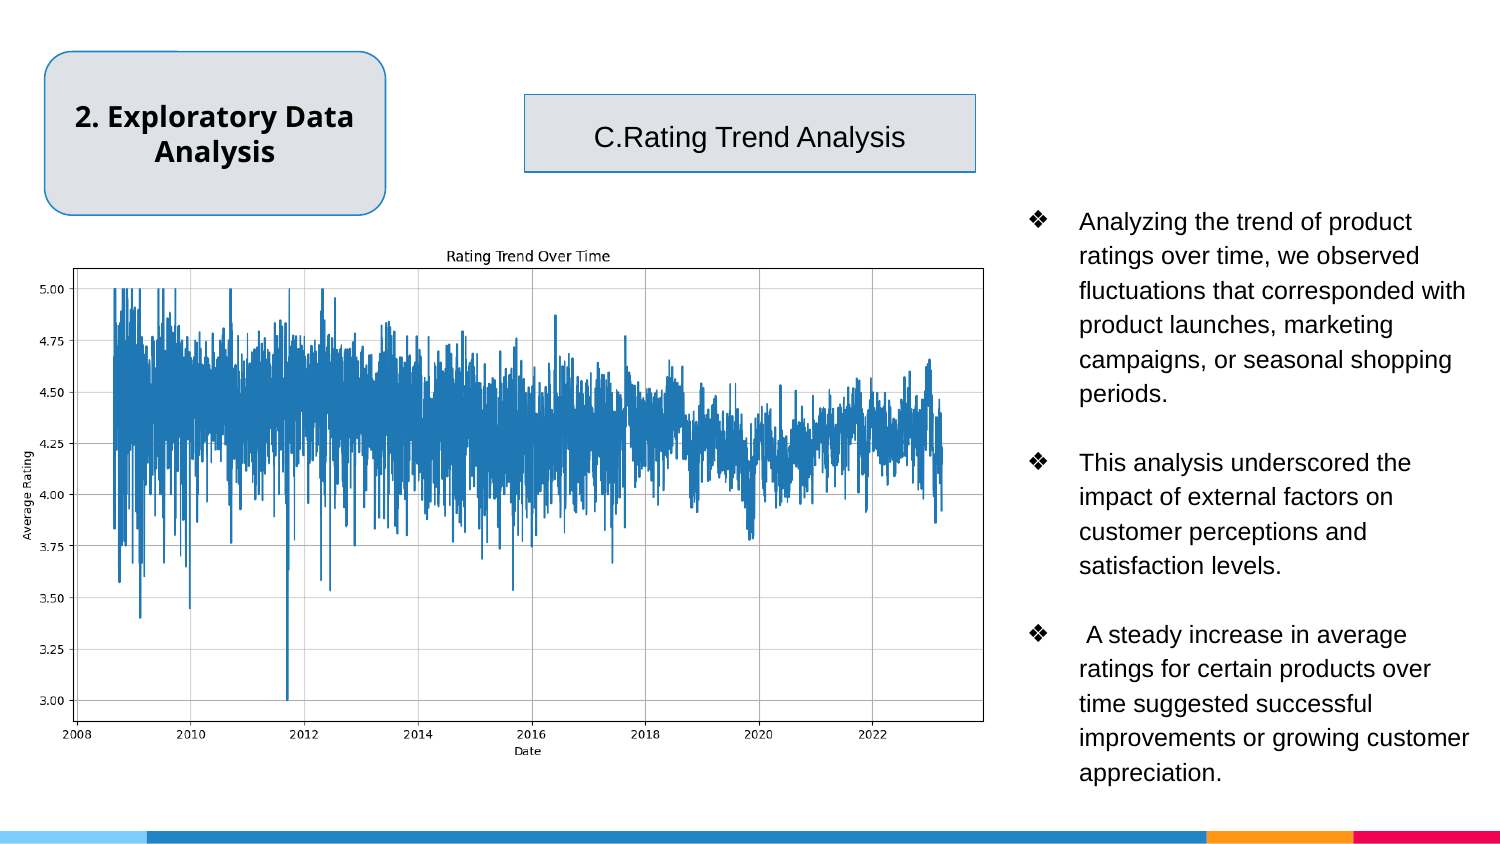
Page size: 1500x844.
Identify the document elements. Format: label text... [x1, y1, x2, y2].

text_box 2. Exploratory Data Analysis [44, 51, 386, 216]
picture [13, 240, 990, 765]
text_box Analyzing the trend of product ratings over time, we observed fluctuations that corresponded with product launches, marketing campaigns, or seasonal shopping periods. This analysis underscored the impact of external factors on customer perceptions and satisfaction levels. A steady increase in average ratings for certain products over time suggested successful improvements or growing customer appreciation. [989, 185, 1500, 844]
text_box C.Rating Trend Analysis [524, 94, 976, 173]
